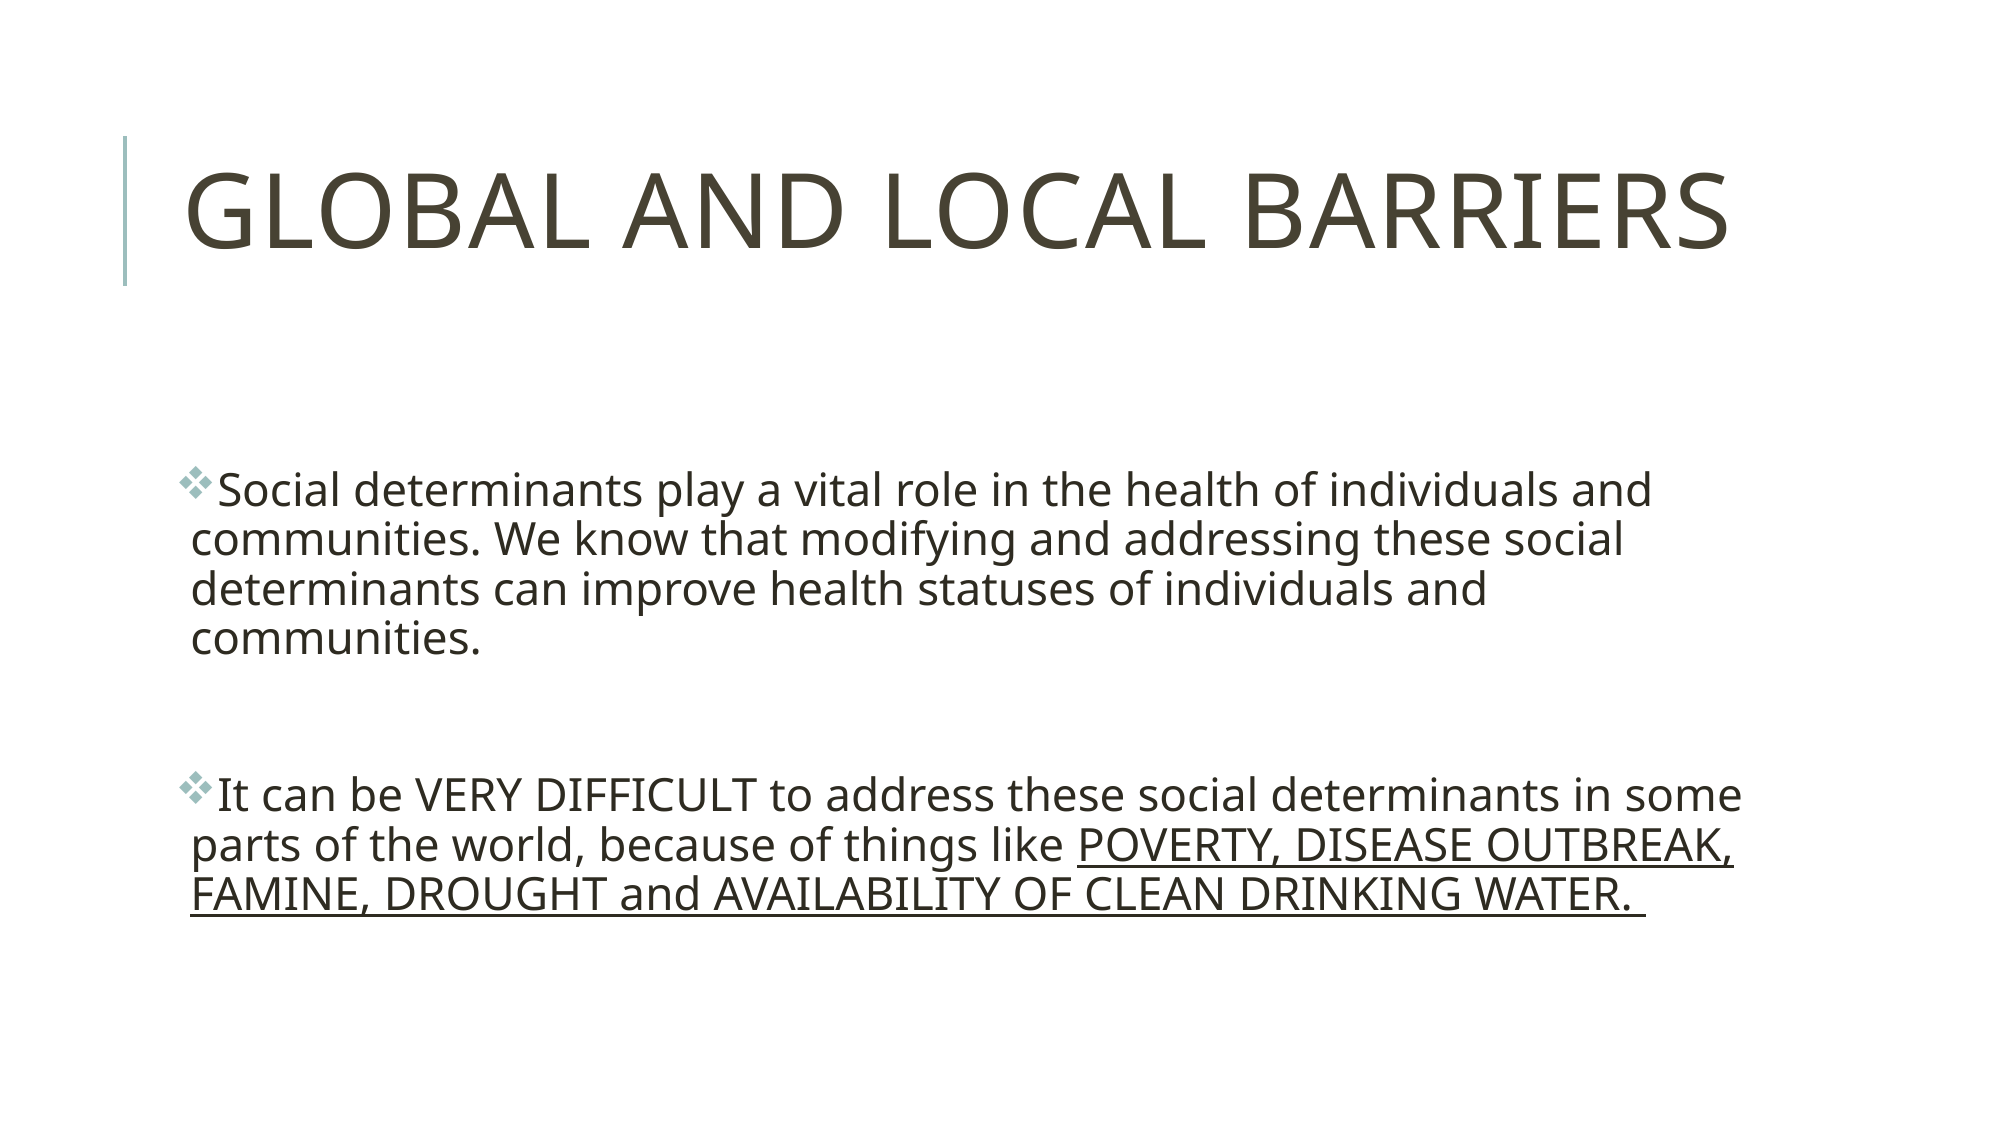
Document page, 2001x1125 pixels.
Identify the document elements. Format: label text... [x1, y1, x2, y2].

list Social determinants play a vital role in the health of individuals and communities. We know that modifying and addressing these social determinants can improve health statuses of individuals and communities. It can be VERY DIFFICULT to address these social determinants in some parts of the world, because of things like POVERTY, DISEASE OUTBREAK, FAMINE, DROUGHT and AVAILABILITY OF CLEAN DRINKING WATER. [168, 375, 1763, 1035]
title Global and local barriers [168, 96, 1763, 342]
